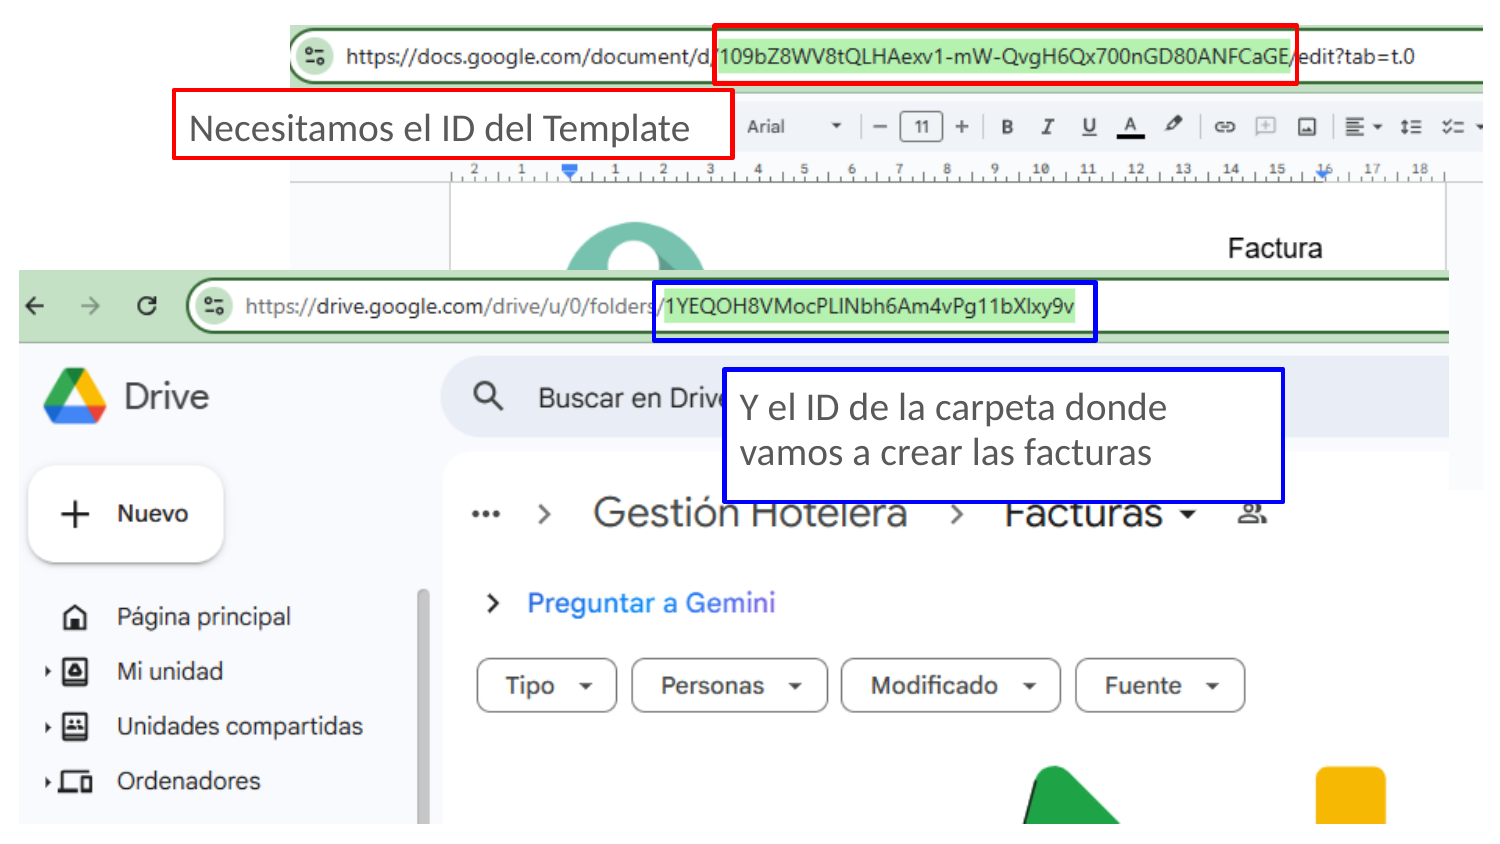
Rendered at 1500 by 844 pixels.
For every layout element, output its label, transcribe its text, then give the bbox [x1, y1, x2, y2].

picture [18, 25, 1484, 825]
list Necesitamos el ID del Template [173, 90, 285, 159]
